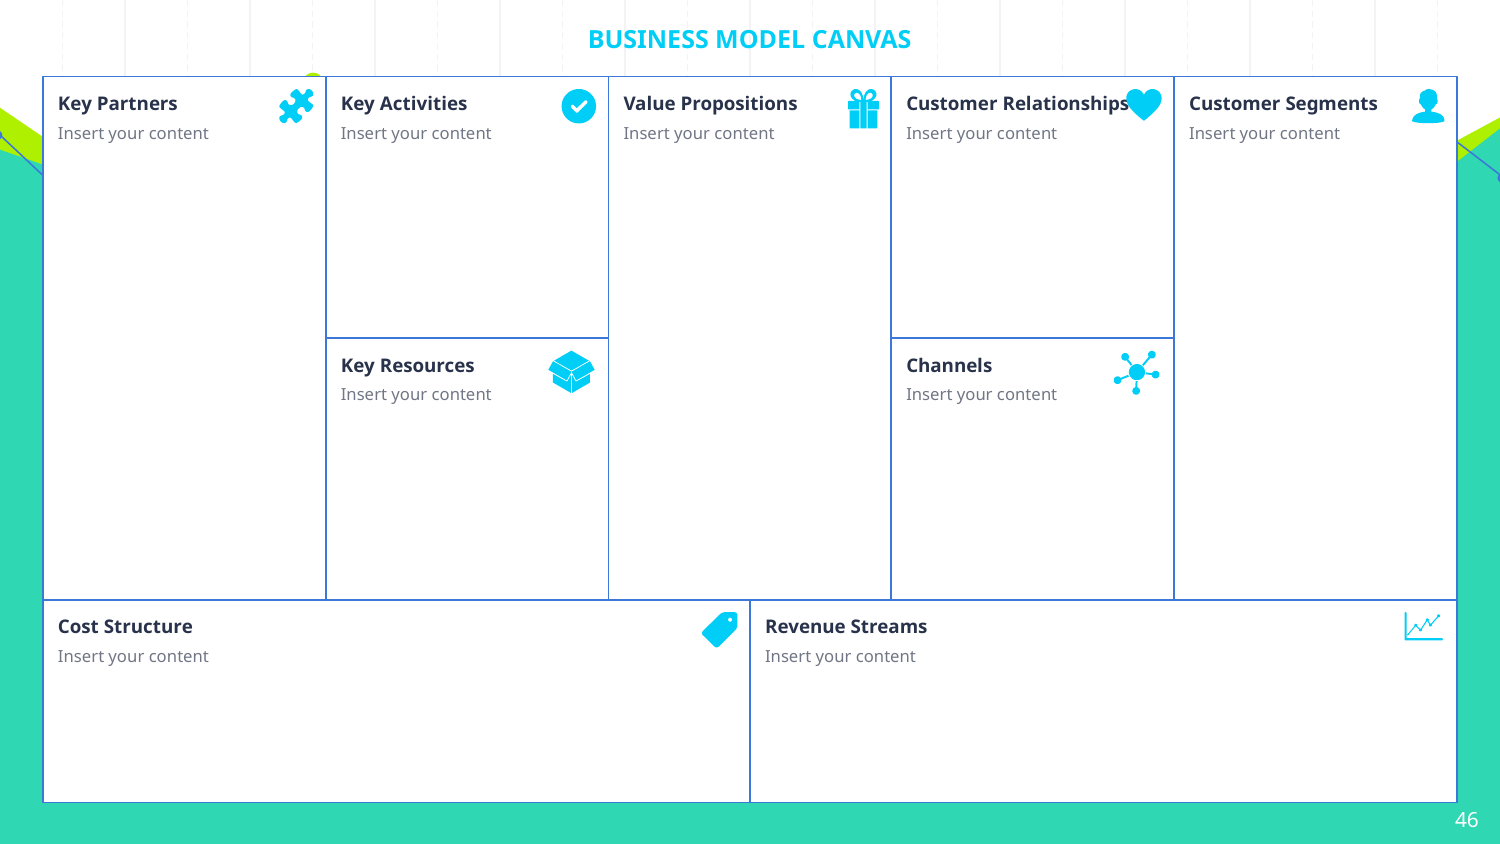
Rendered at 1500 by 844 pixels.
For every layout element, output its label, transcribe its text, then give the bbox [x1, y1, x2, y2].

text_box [548, 350, 596, 394]
text_box [561, 89, 597, 124]
text_box Customer Segments Insert your content [1174, 76, 1457, 599]
text_box [279, 89, 314, 124]
text_box Channels Insert your content [891, 338, 1174, 599]
text_box Revenue Streams Insert your content [749, 599, 1457, 803]
text_box Value Propositions Insert your content [608, 76, 891, 599]
slide_number 46 [1403, 791, 1494, 844]
text_box Key Partners Insert your content [42, 76, 326, 599]
text_box Key Resources Insert your content [326, 338, 608, 599]
text_box Key Activities Insert your content [326, 76, 608, 338]
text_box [847, 88, 880, 129]
title BUSINESS MODEL CANVAS [42, 0, 1457, 76]
text_box [1126, 89, 1162, 121]
text_box [702, 612, 738, 648]
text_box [1404, 611, 1444, 641]
text_box [1412, 89, 1445, 124]
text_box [1113, 350, 1160, 395]
text_box Customer Relationships Insert your content [891, 76, 1174, 338]
text_box Cost Structure Insert your content [42, 599, 749, 803]
